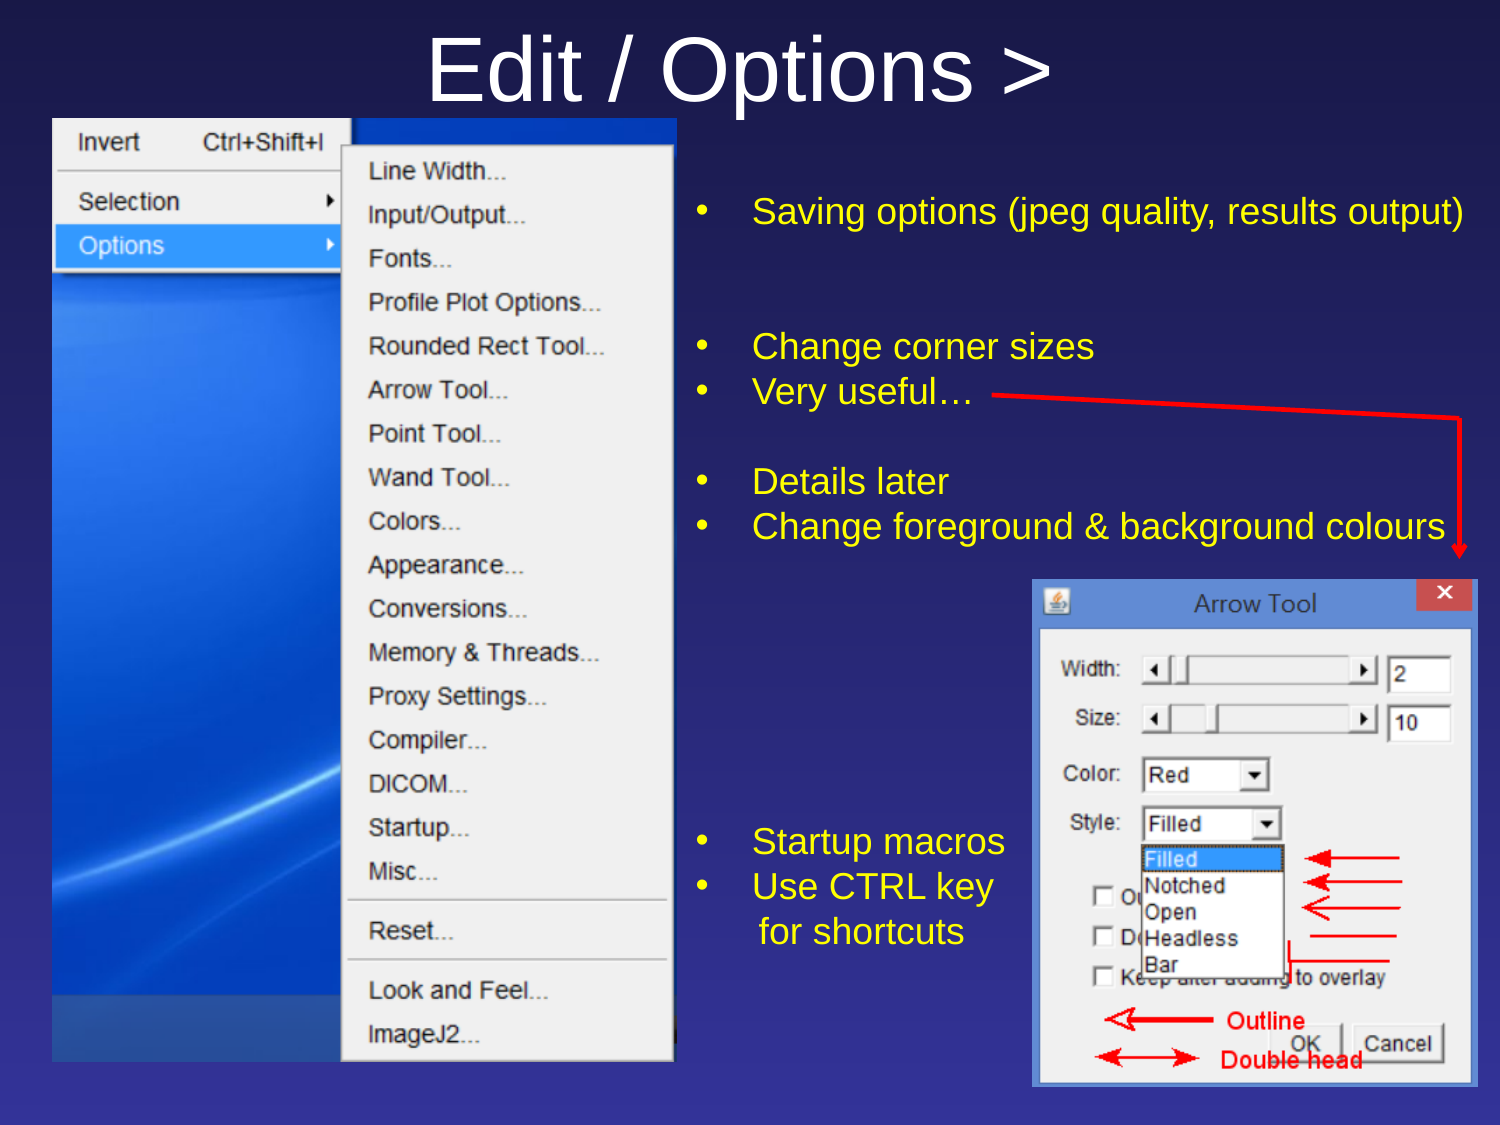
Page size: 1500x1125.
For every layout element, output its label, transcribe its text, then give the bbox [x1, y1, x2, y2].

picture [52, 118, 677, 1062]
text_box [991, 394, 1460, 419]
text_box Edit / Options > [403, 10, 1077, 119]
text_box Saving options (jpeg quality, results output) Change corner sizes Very useful… Details later Change foreground & background colours Startup macros Use CTRL key for shortcuts [681, 179, 1480, 960]
picture [1032, 578, 1478, 1087]
